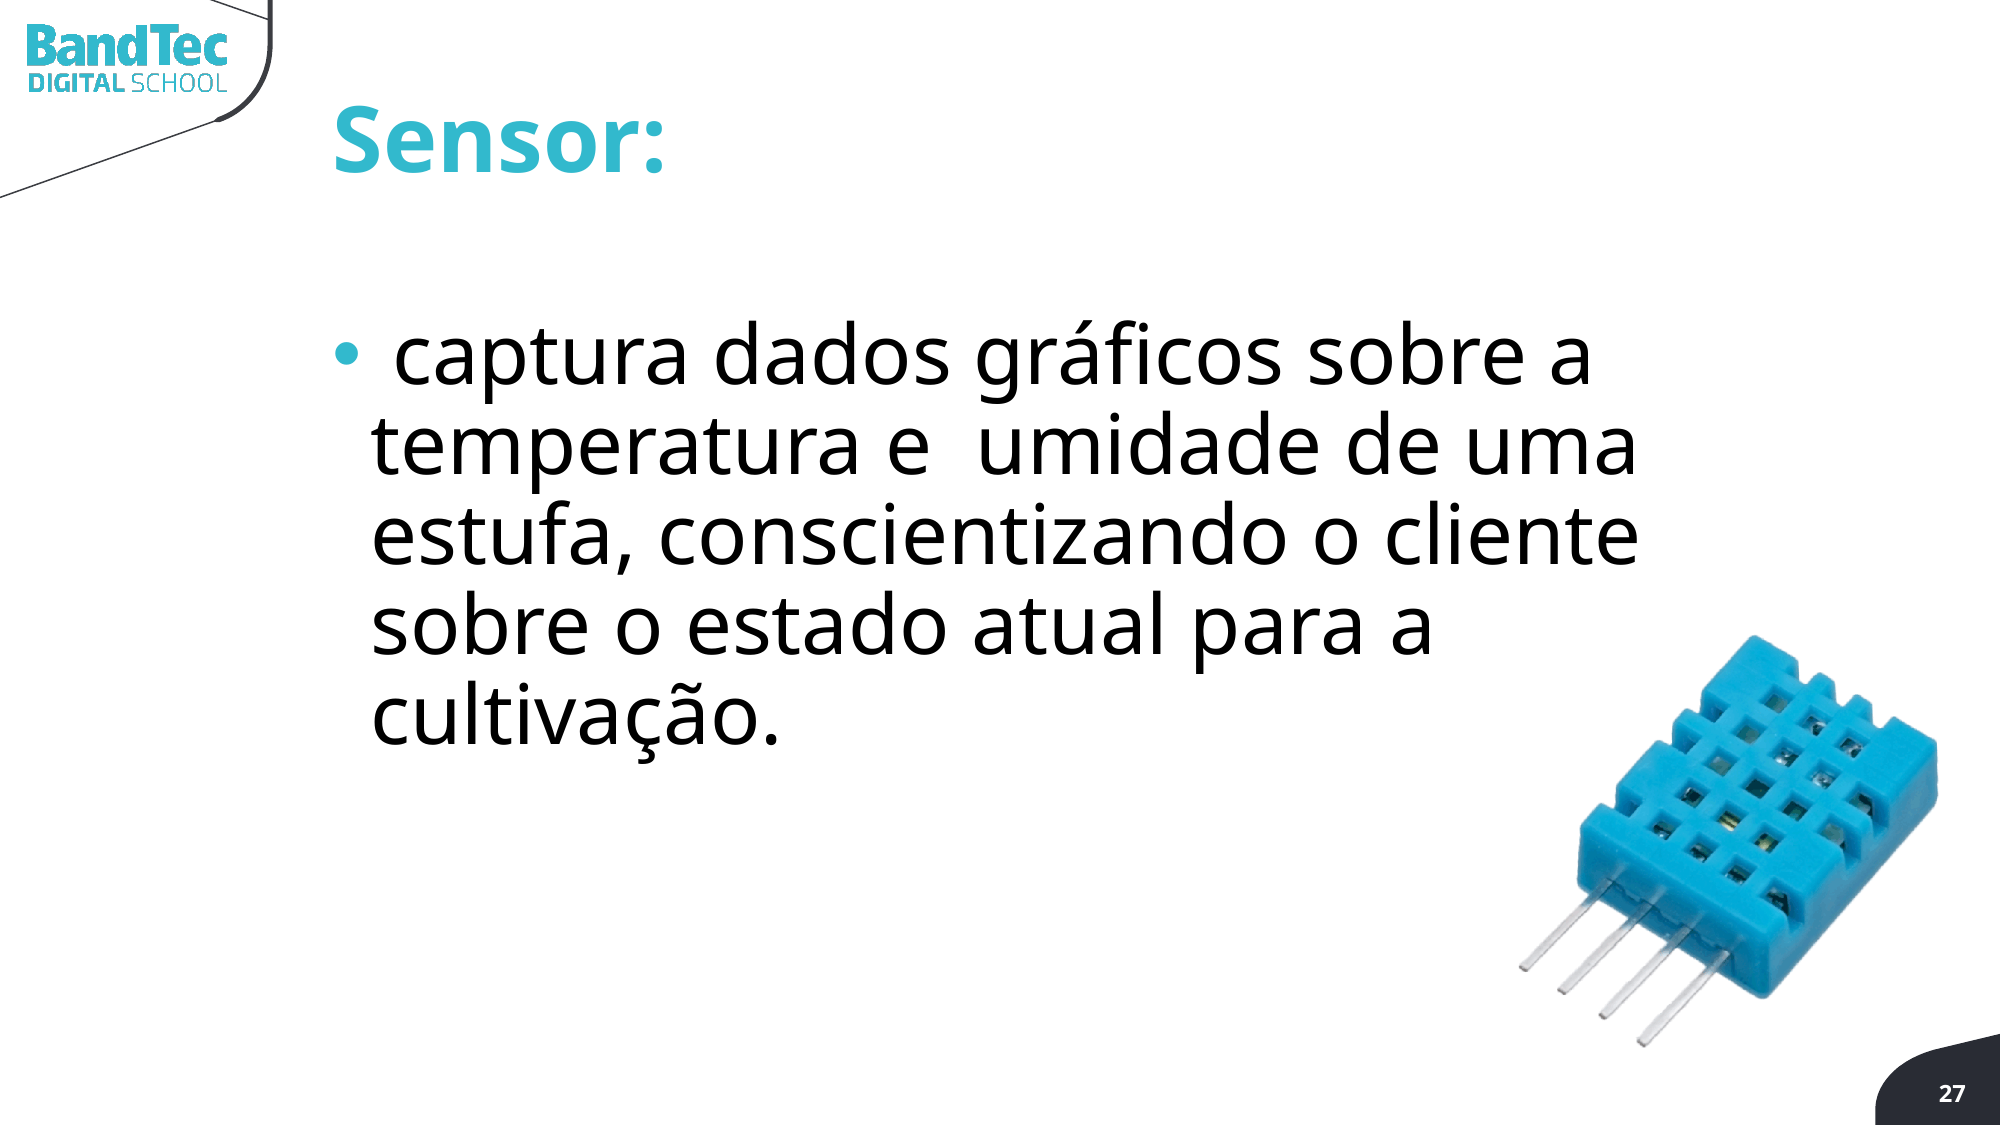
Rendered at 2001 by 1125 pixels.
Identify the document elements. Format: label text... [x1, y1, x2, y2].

list captura dados gráficos sobre a temperatura e umidade de uma estufa, conscientizando o cliente sobre o estado atual para a cultivação. [317, 305, 1720, 1125]
list Sensor: [317, 85, 1923, 200]
picture [27, 24, 227, 99]
slide_number 27 [1875, 1076, 1970, 1109]
picture [1507, 619, 1949, 1060]
